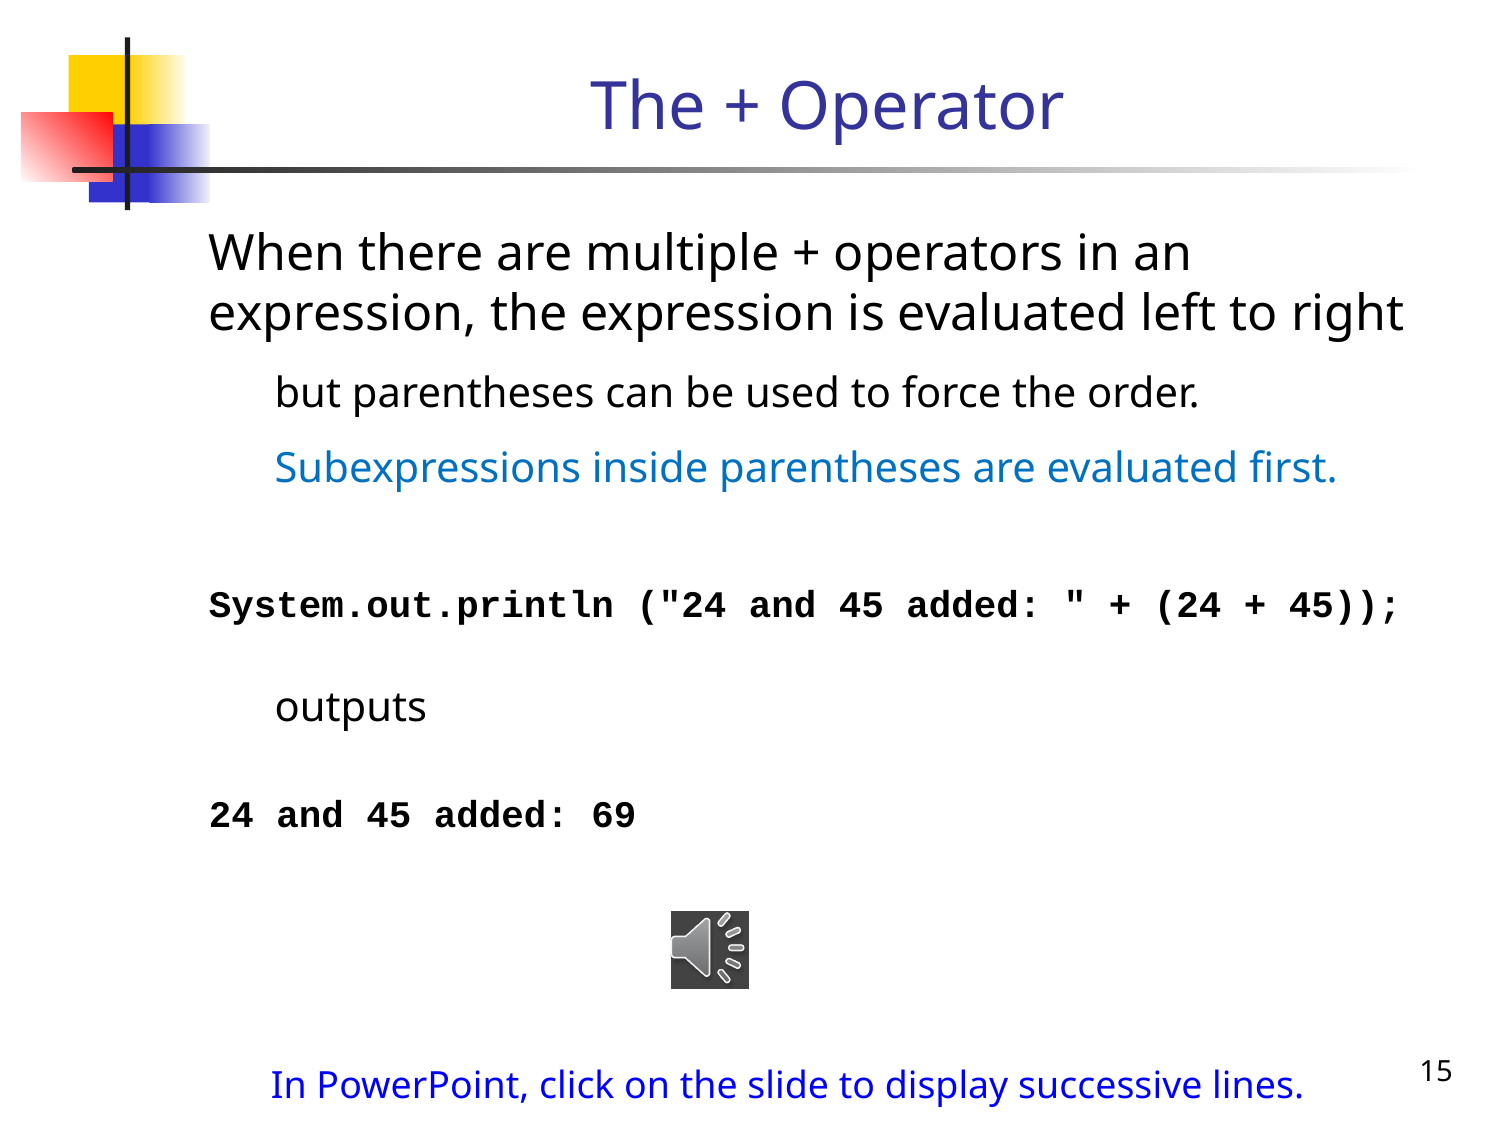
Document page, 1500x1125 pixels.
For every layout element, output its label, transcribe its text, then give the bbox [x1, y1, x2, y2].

list When there are multiple + operators in an expression, the expression is evaluated left to right but parentheses can be used to force the order. Subexpressions inside parentheses are evaluated first. System.out.println ("24 and 45 added: " + (24 + 45)); outputs 24 and 45 added: 69 [193, 213, 1478, 1064]
text_box In PowerPoint, click on the slide to display successive lines. [256, 1053, 1382, 1114]
title The + Operator [188, 35, 1468, 150]
picture [669, 909, 751, 991]
slide_number 15 [1154, 1023, 1468, 1100]
